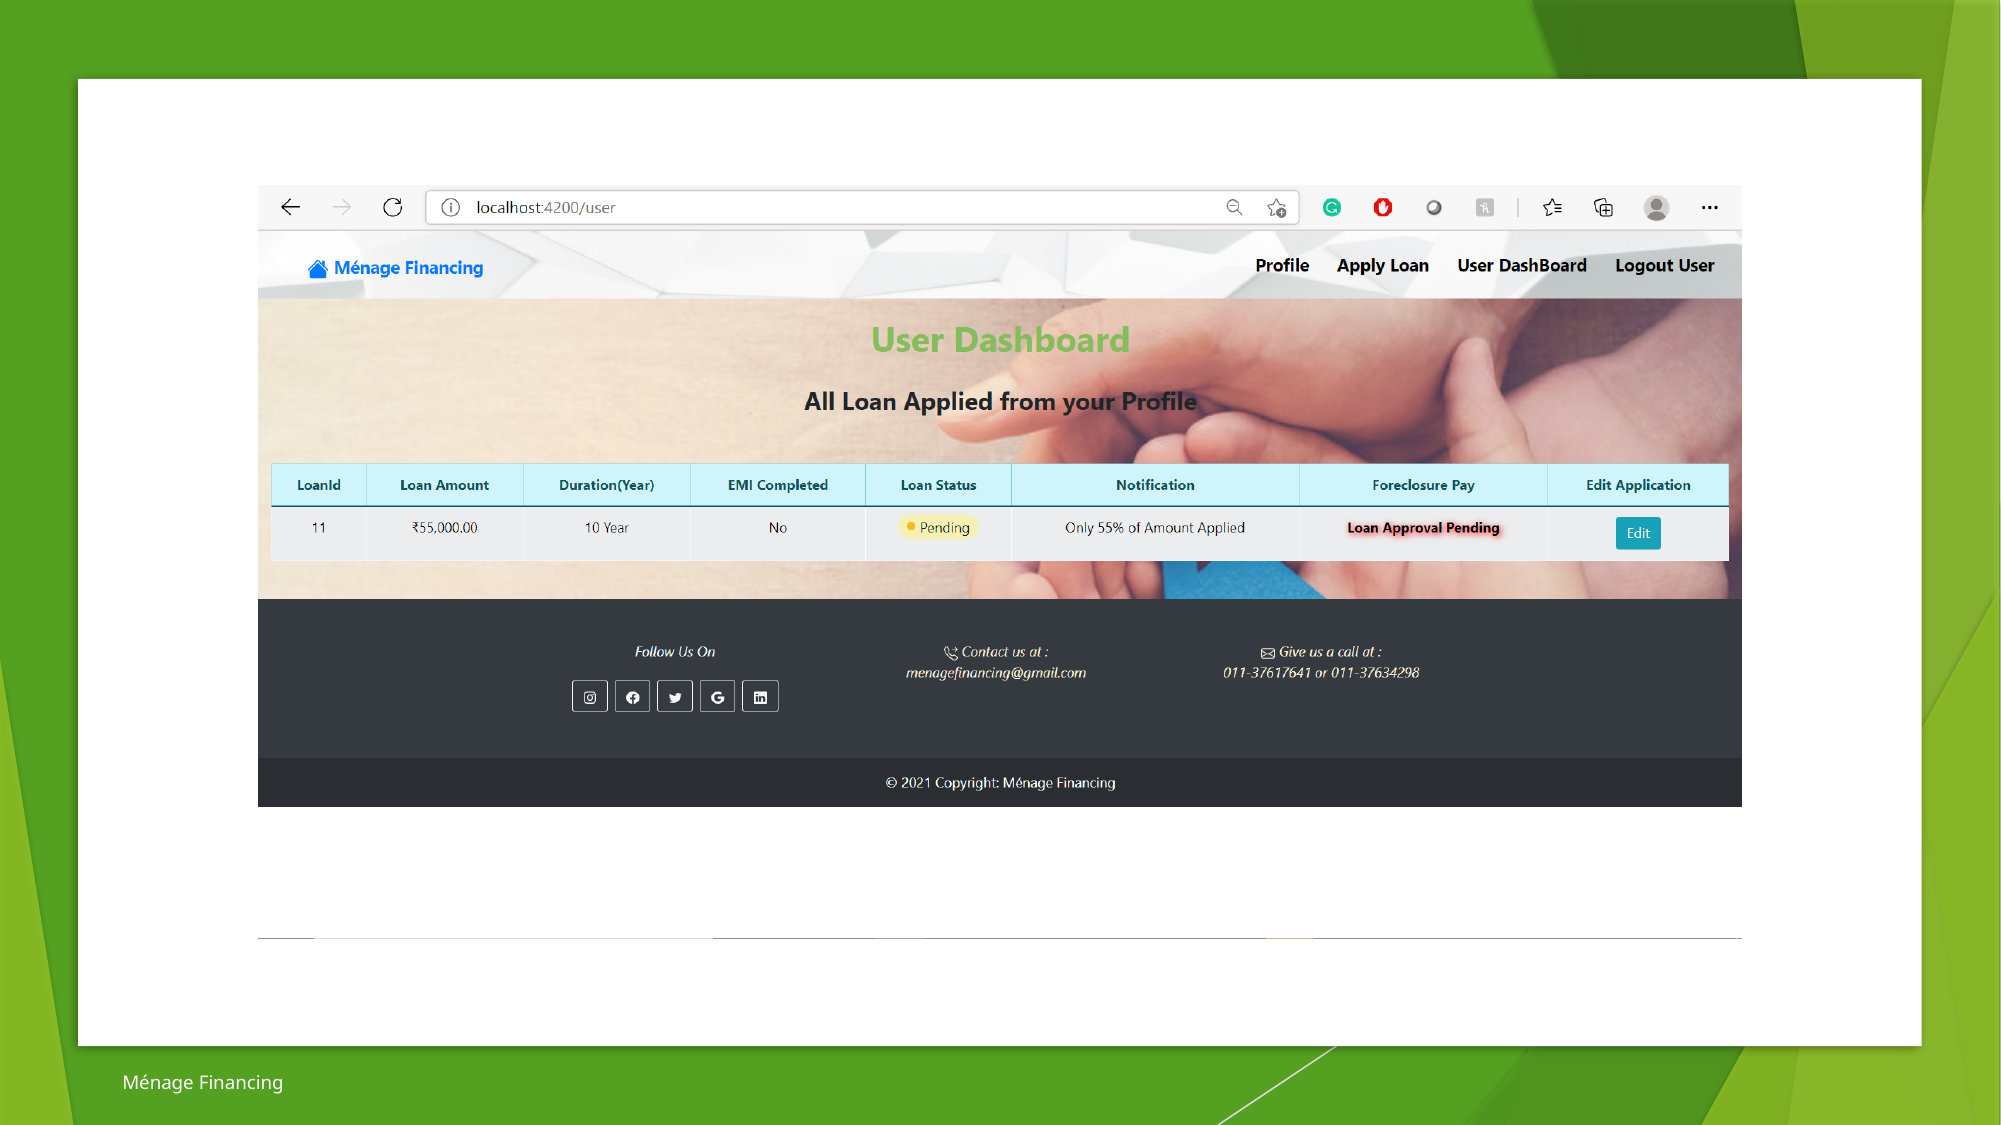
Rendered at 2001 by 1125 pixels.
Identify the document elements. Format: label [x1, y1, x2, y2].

text_box [0, 0, 2000, 1125]
picture [257, 185, 1743, 940]
